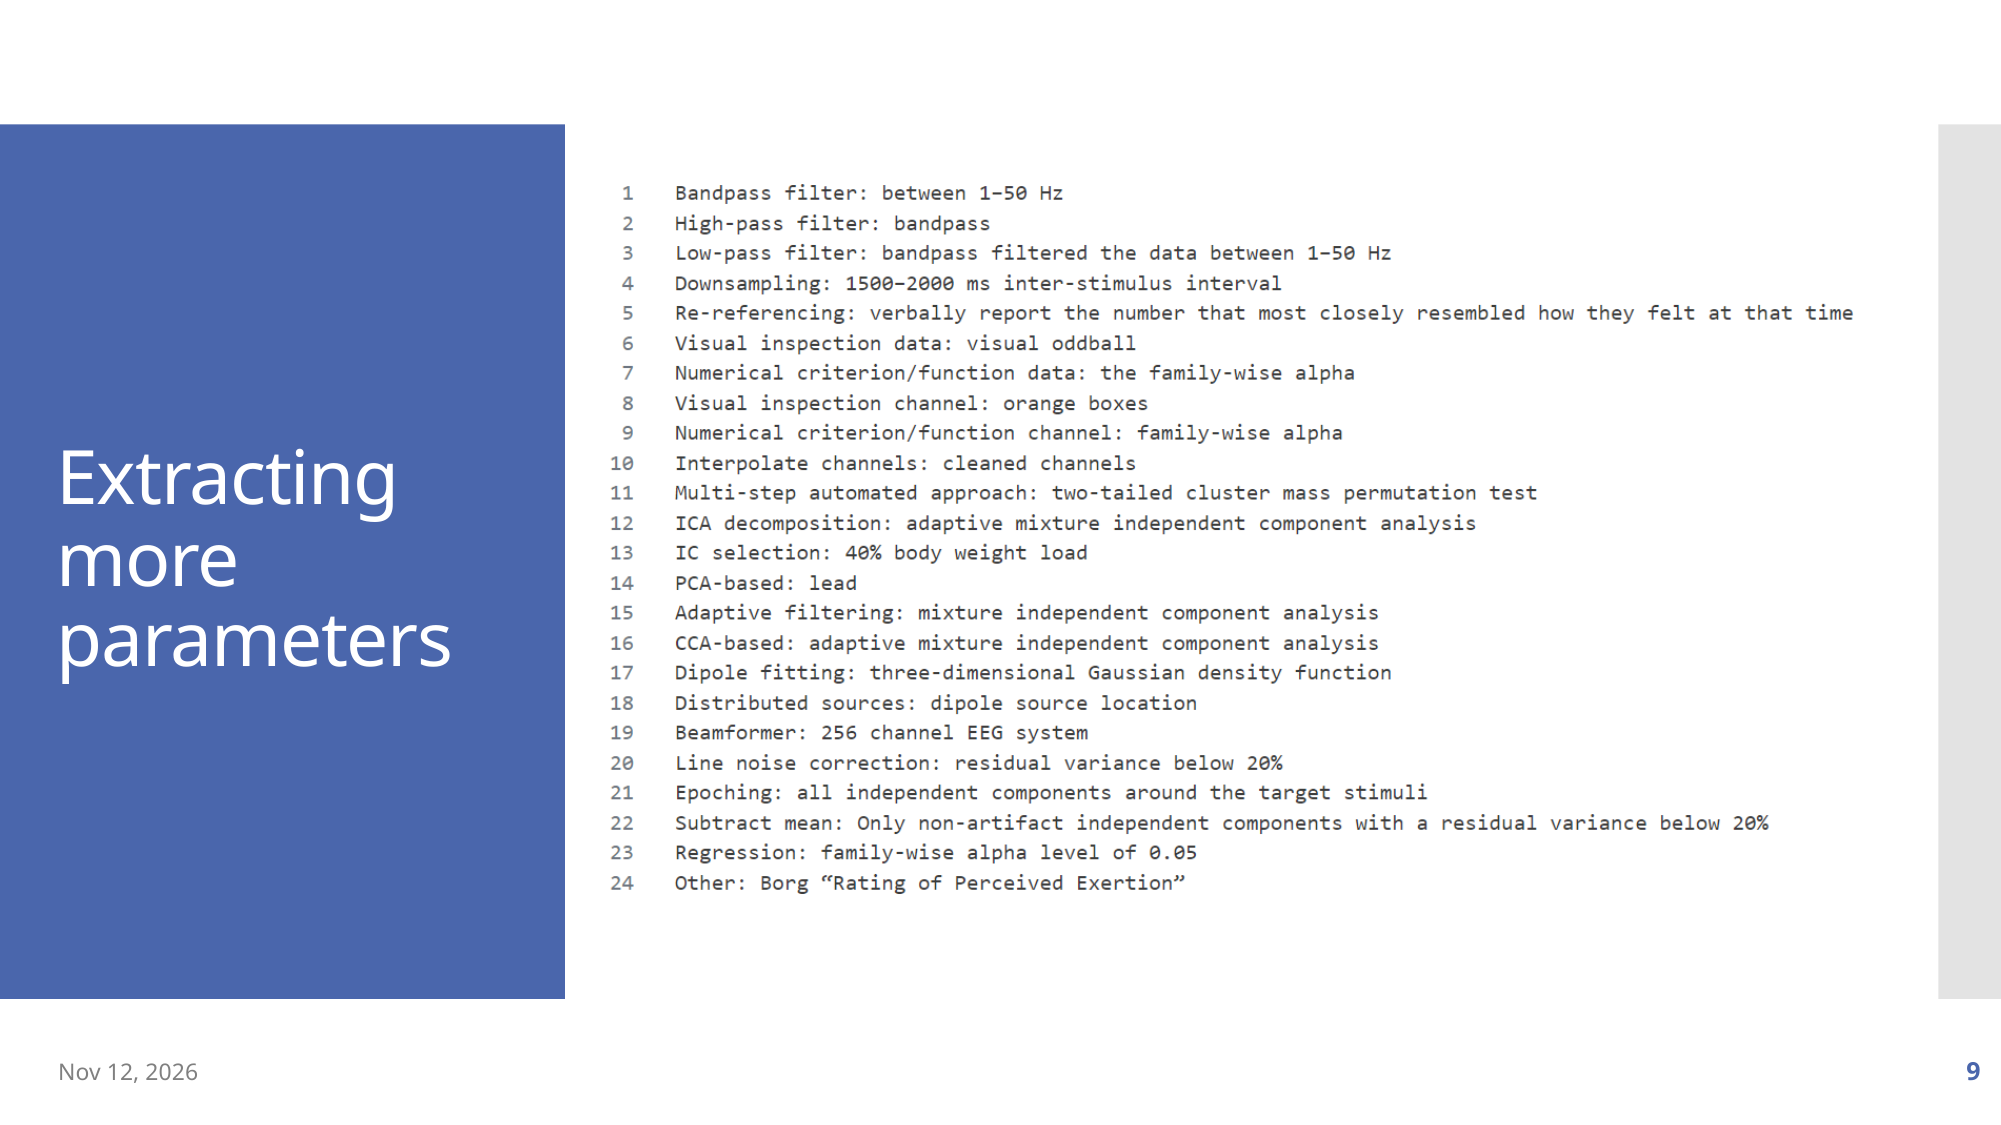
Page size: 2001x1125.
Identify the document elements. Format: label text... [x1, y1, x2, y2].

title Extracting more parameters [41, 184, 525, 940]
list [595, 184, 1878, 895]
slide_number 21-Jul-25 [43, 1042, 493, 1103]
slide_number 9 [1744, 1042, 1996, 1103]
